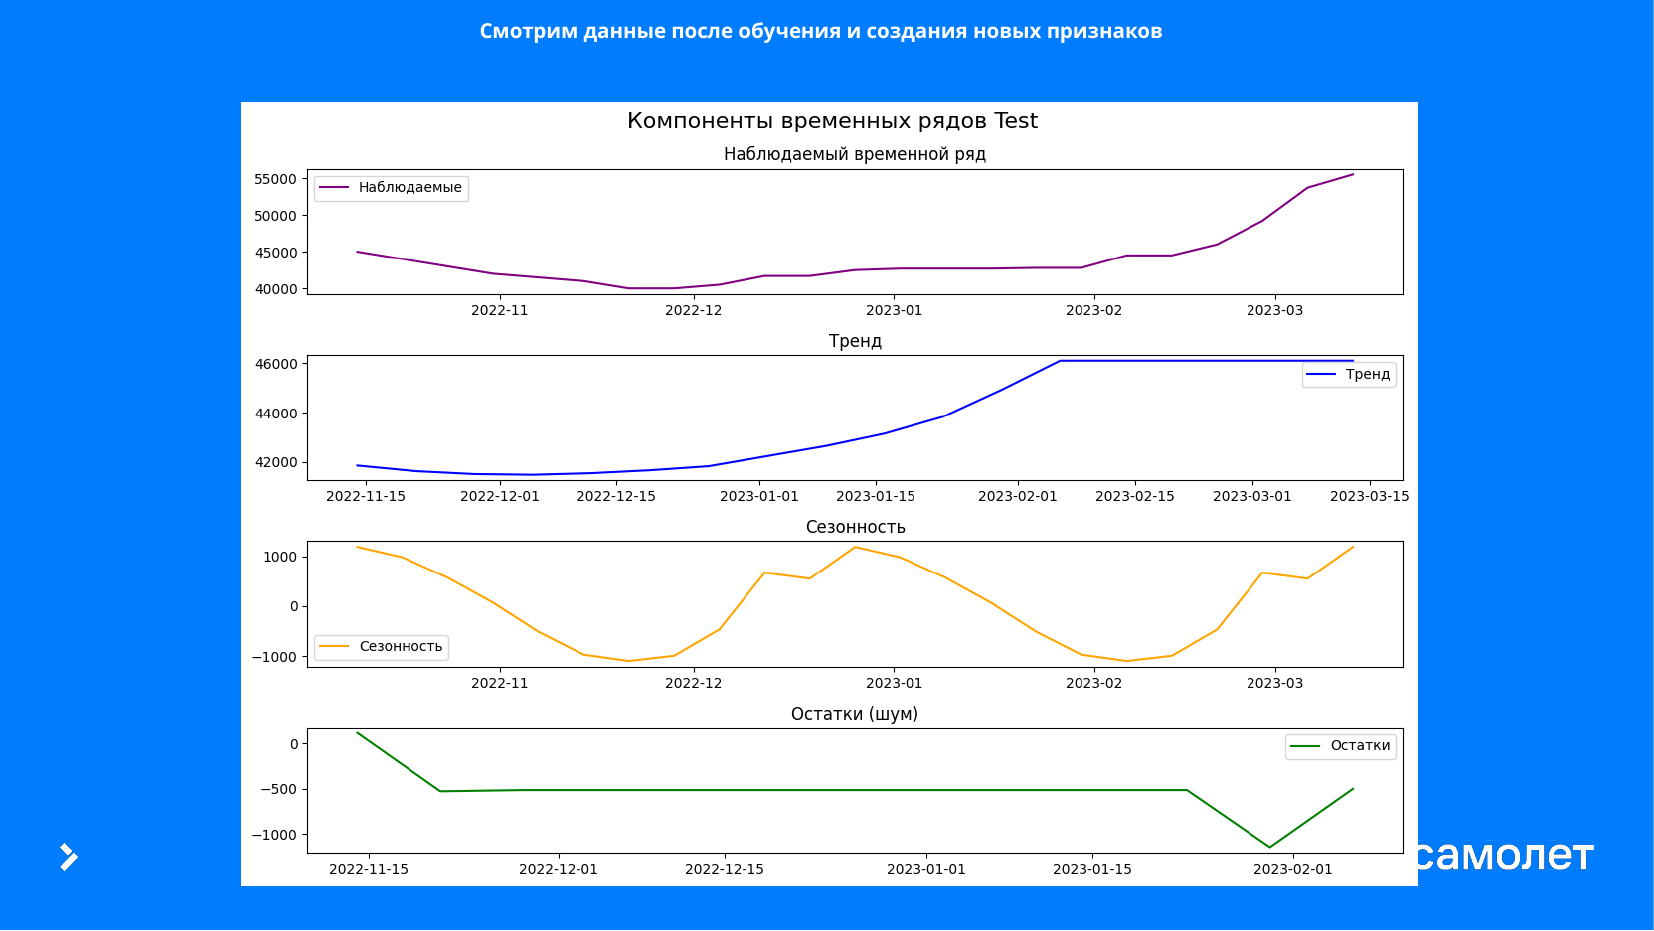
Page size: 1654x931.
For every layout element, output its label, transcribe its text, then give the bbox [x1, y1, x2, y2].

title Смотрим данные после обучения и создания новых признаков [466, 7, 1178, 82]
picture [241, 102, 1594, 886]
picture [60, 843, 78, 871]
